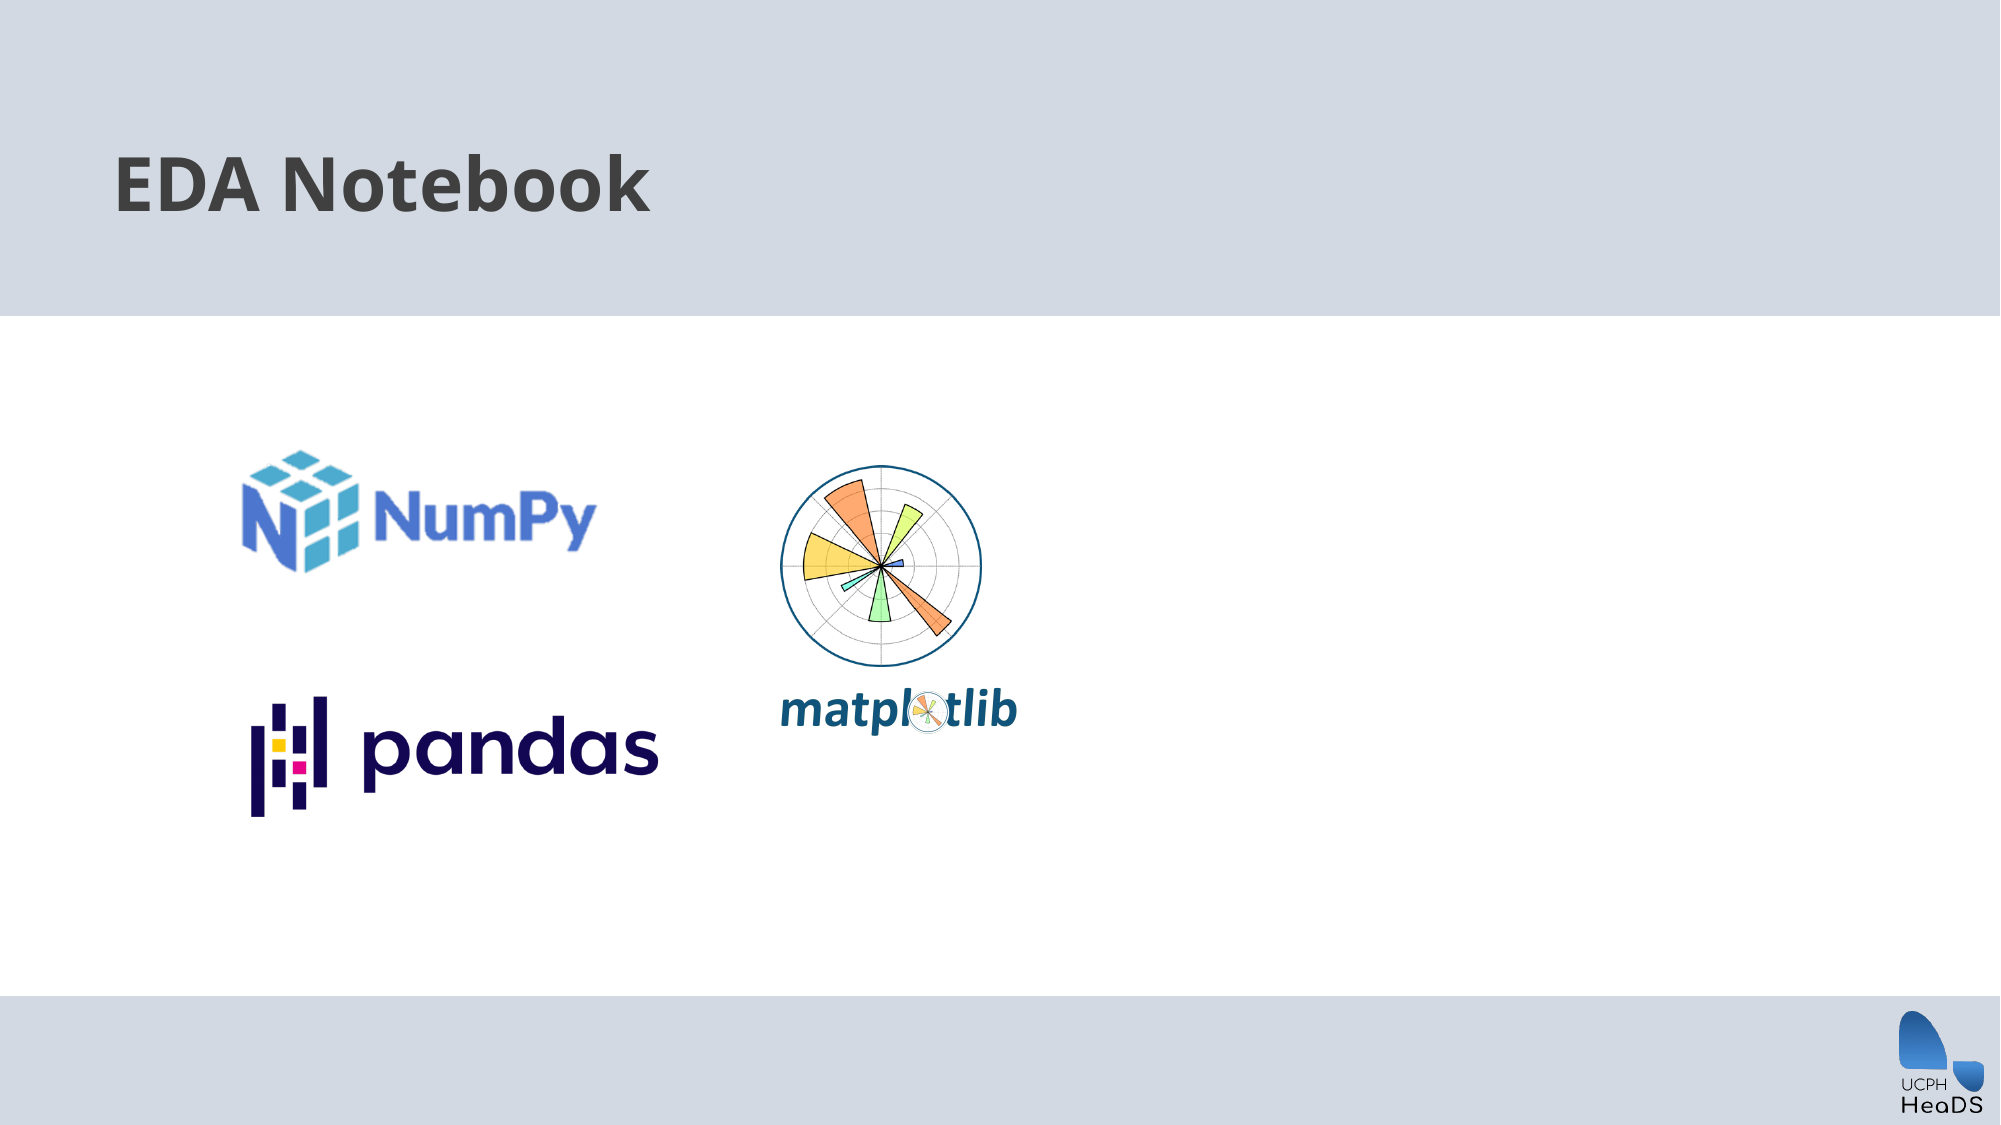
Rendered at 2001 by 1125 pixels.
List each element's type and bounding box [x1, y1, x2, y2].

text_box [0, 989, 2000, 1125]
picture [231, 665, 678, 847]
picture [177, 406, 650, 629]
text_box [0, 0, 2000, 317]
picture [779, 465, 982, 668]
picture [1899, 1010, 1984, 1113]
picture [770, 679, 1030, 742]
